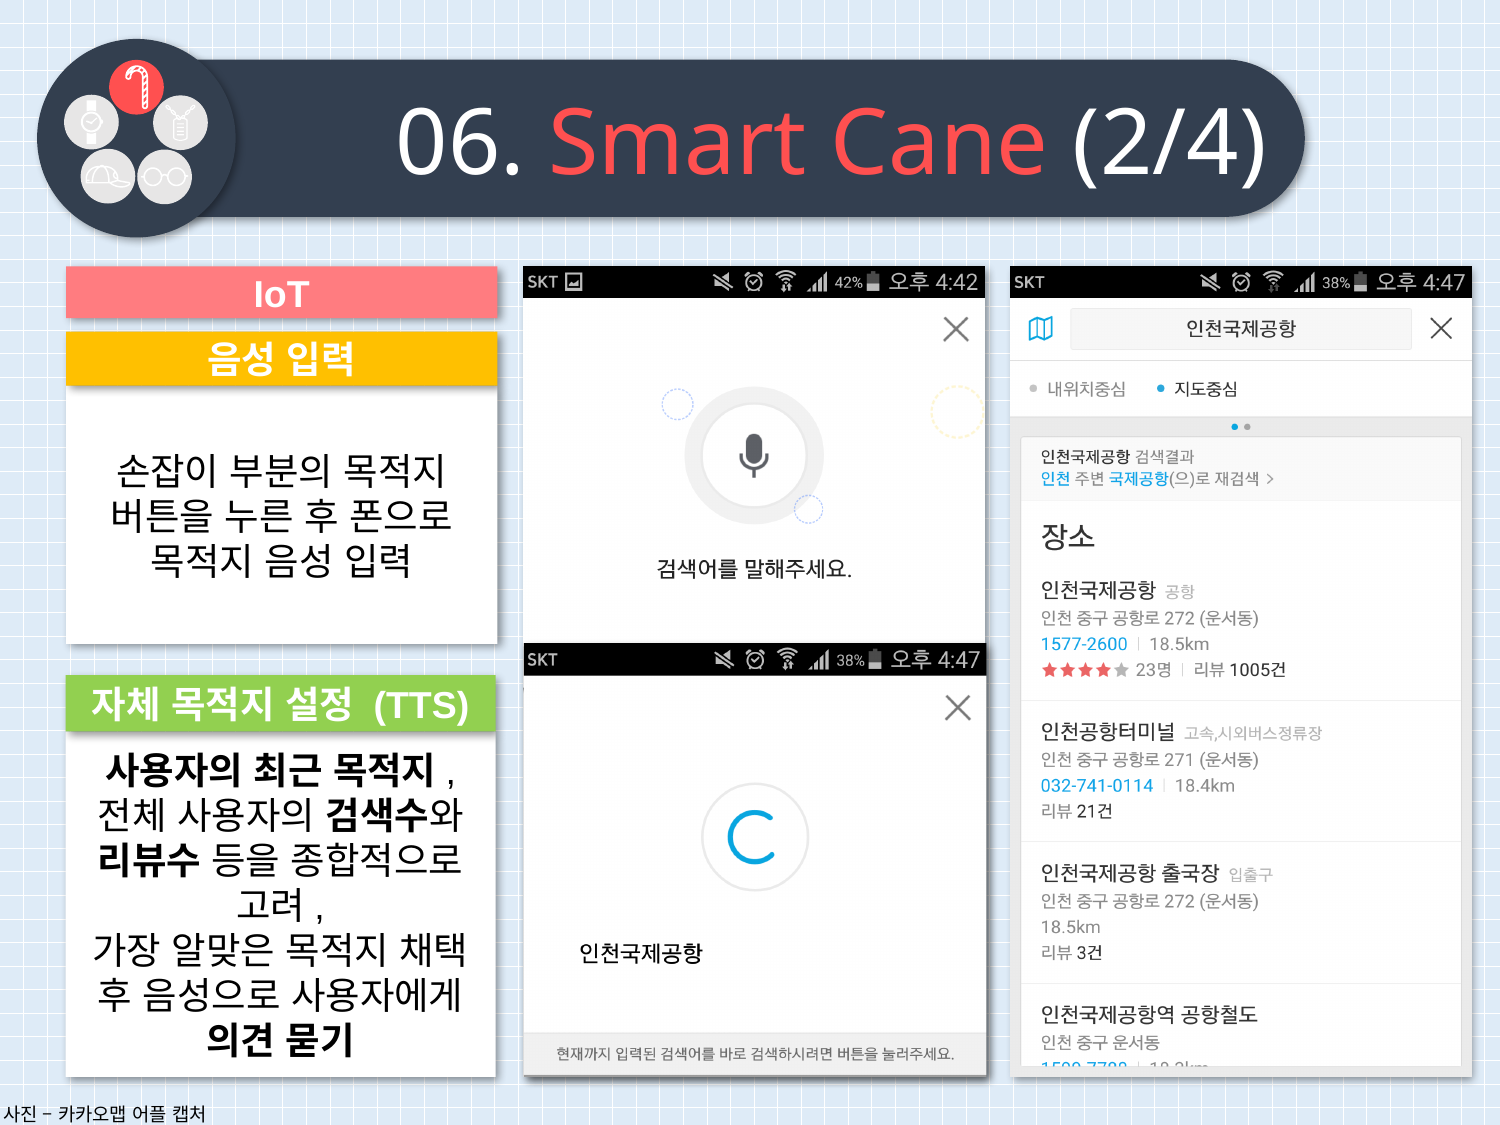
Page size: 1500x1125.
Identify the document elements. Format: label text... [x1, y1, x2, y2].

picture [1010, 266, 1472, 1077]
picture [523, 266, 987, 1077]
text_box 06. Smart Cane (2/4) [236, 58, 1306, 218]
text_box 사진 – 카카오맵 어플 캡처 [0, 1095, 1468, 1125]
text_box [37, 38, 236, 238]
text_box 자체 목적지 설정 (TTS) [65, 674, 497, 732]
text_box 음성 입력 [65, 331, 498, 387]
text_box 손잡이 부분의 목적지 버튼을 누른 후 폰으로 목적지 음성 입력 [65, 390, 498, 645]
text_box IoT [65, 265, 498, 319]
text_box 사용자의 최근 목적지, 전체 사용자의 검색수와 리뷰수 등을 종합적으로 고려, 가장 알맞은 목적지 채택 후 음성으로 사용자에게 의견 묻기 [65, 738, 497, 1078]
